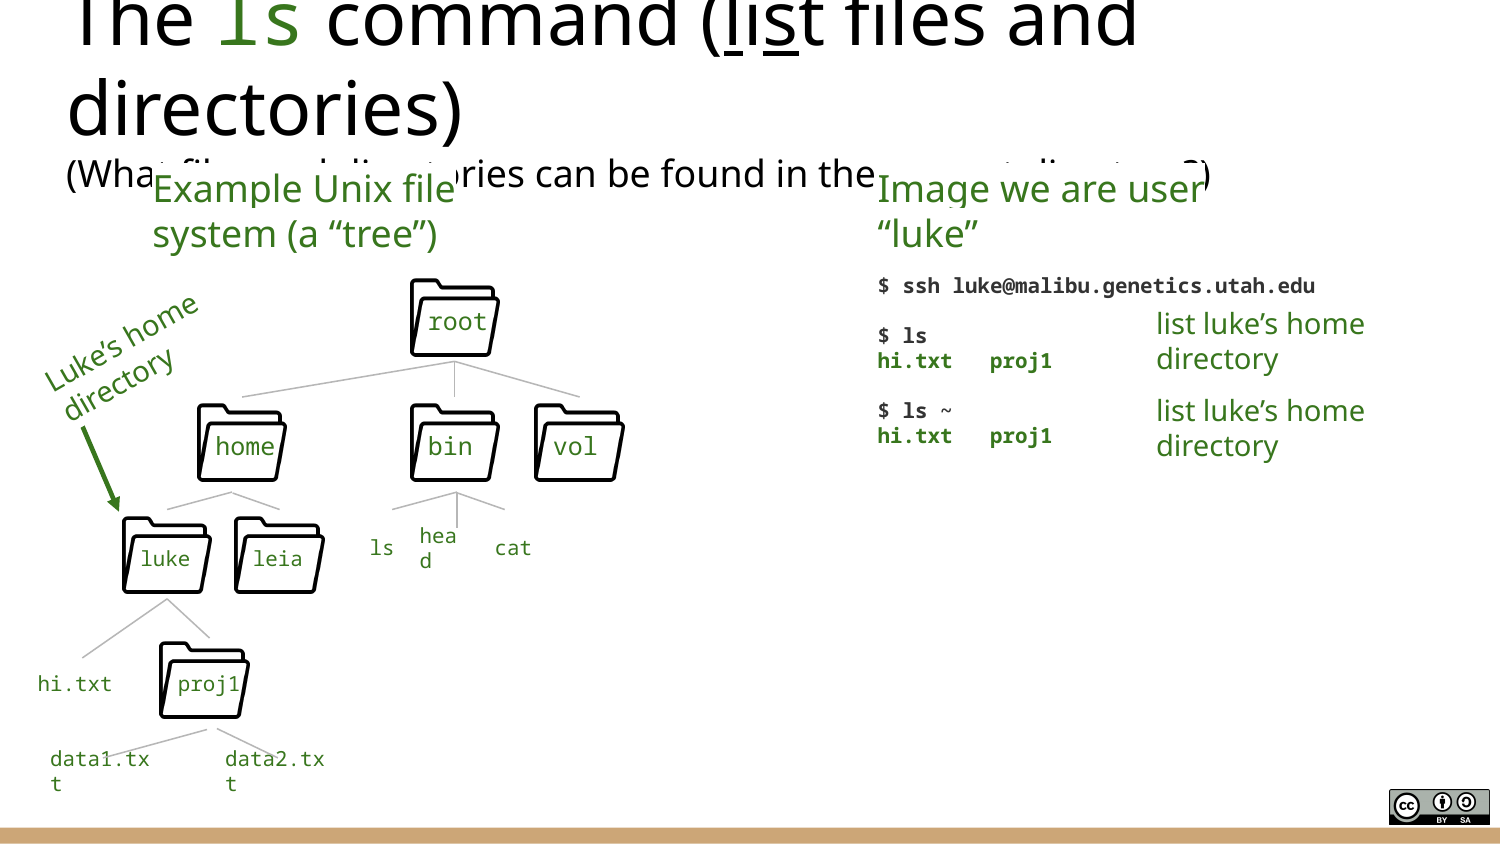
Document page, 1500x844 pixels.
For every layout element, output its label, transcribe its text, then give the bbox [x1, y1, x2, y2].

text_box Image we are user “luke” [862, 169, 1328, 251]
text_box $ ssh luke@malibu.genetics.utah.edu [862, 255, 1355, 315]
text_box Example Unix file system (a “tree”) [137, 169, 603, 251]
text_box list luke’s home directory [1141, 299, 1428, 381]
text_box list luke’s home directory [1141, 387, 1428, 469]
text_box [102, 729, 208, 759]
picture [1389, 789, 1490, 825]
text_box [159, 634, 272, 725]
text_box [534, 396, 647, 487]
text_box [409, 406, 522, 487]
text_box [232, 492, 280, 507]
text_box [391, 491, 456, 510]
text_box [69, 397, 120, 512]
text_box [454, 361, 580, 398]
text_box head [404, 521, 479, 573]
text_box ls [354, 521, 404, 573]
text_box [234, 509, 347, 600]
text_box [458, 492, 505, 510]
title The ls command (list files and directories) (What files and directories can be found in the current directory?) [51, 14, 1449, 151]
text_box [166, 598, 210, 639]
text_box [409, 271, 522, 359]
text_box $ ls hi.txt proj1 [862, 317, 1141, 377]
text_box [82, 598, 168, 659]
text_box Luke’s home directory [22, 228, 311, 441]
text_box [197, 396, 309, 487]
text_box data2.txt [210, 745, 346, 796]
text_box hi.txt [22, 657, 143, 709]
text_box data1.txt [35, 745, 171, 796]
text_box cat [479, 521, 558, 573]
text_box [216, 728, 279, 759]
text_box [166, 491, 233, 507]
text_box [122, 509, 232, 600]
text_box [241, 361, 451, 398]
text_box $ ls ~ hi.txt proj1 [862, 392, 1141, 452]
